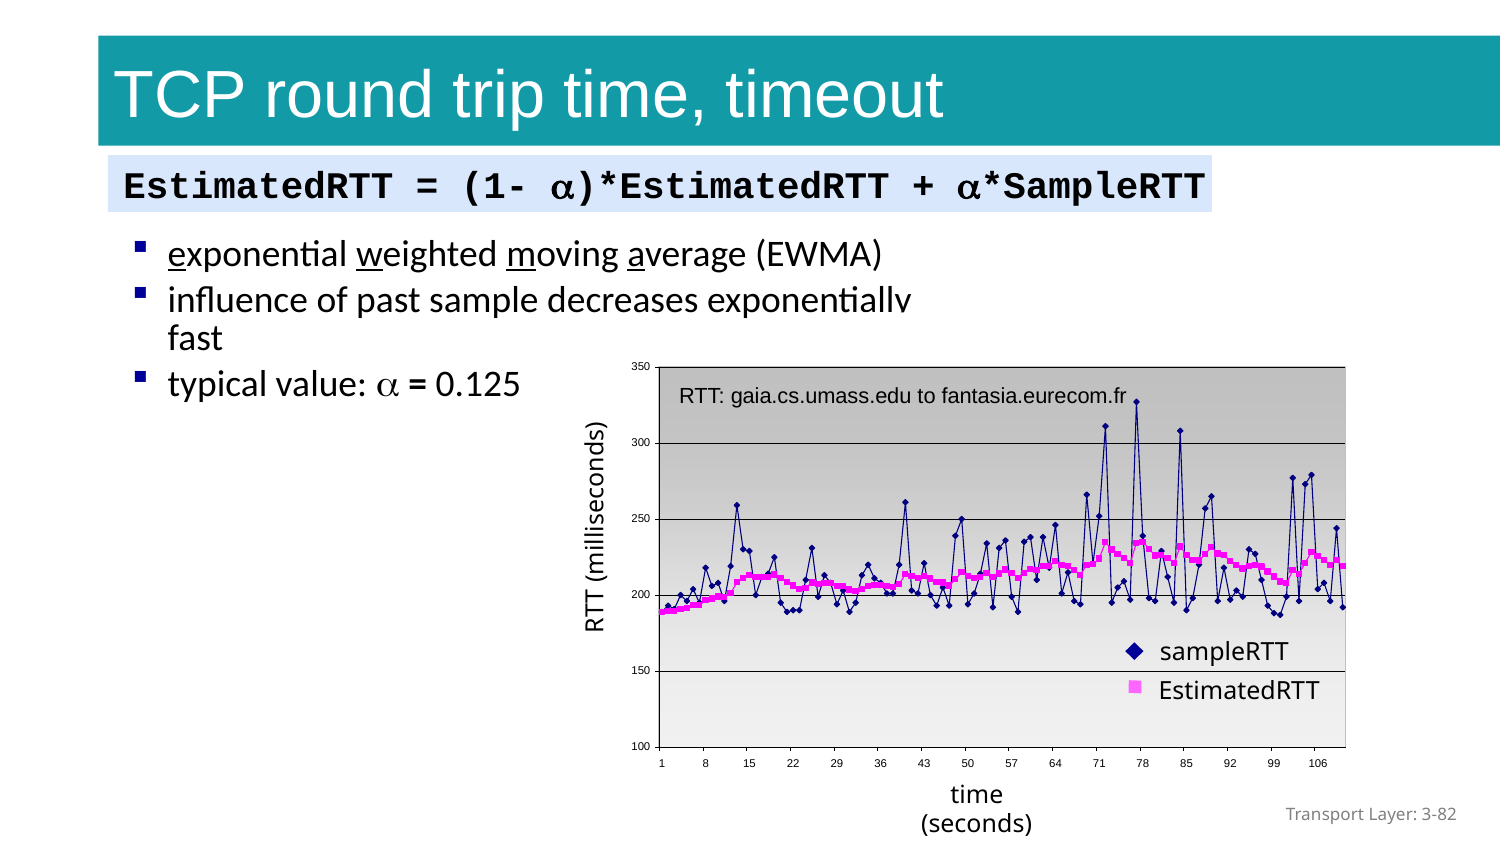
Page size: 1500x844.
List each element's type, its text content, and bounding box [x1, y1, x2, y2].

text_box exponential weighted moving average (EWMA) influence of past sample decreases exponentially fast typical value:  = 0.125 [117, 228, 987, 404]
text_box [570, 300, 1369, 844]
title TCP round trip time, timeout [98, 35, 1500, 146]
text_box EstimatedRTT = (1- )*EstimatedRTT + *SampleRTT [108, 153, 1221, 214]
slide_number Transport Layer: 3-82 [1374, 792, 1472, 838]
